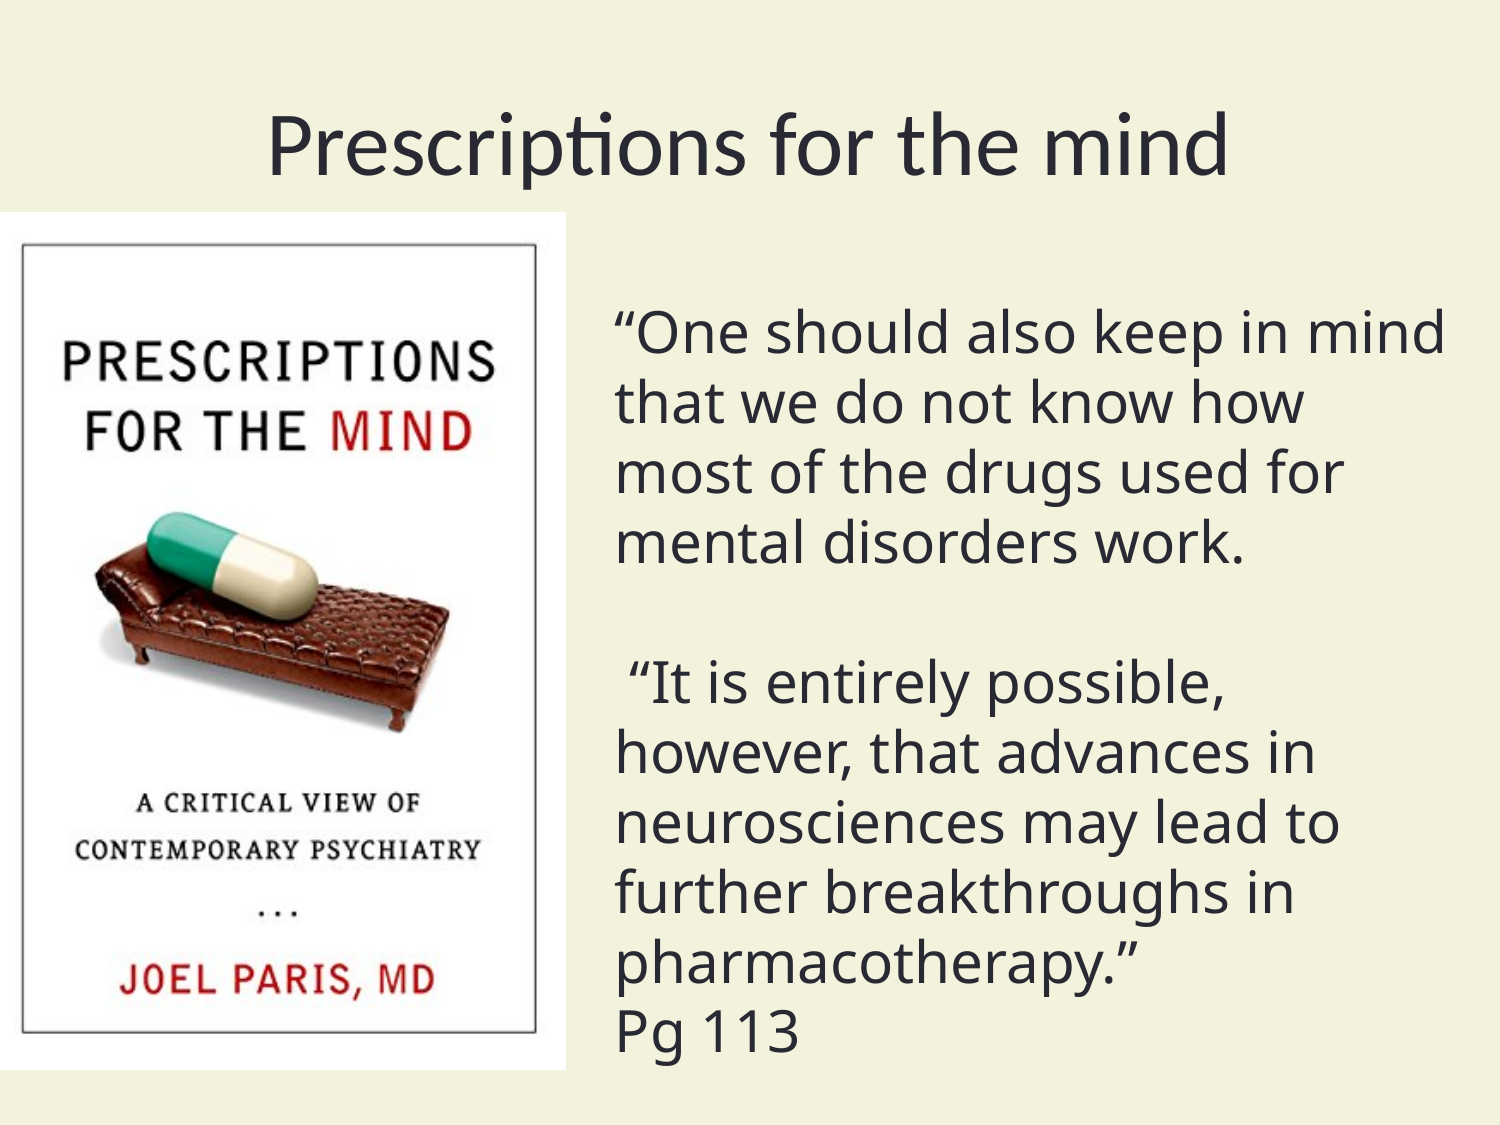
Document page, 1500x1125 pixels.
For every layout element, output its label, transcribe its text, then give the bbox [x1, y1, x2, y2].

title Prescriptions for the mind [75, 45, 1425, 233]
text_box “One should also keep in mind that we do not know how most of the drugs used for mental disorders work. “It is entirely possible, however, that advances in neurosciences may lead to further breakthroughs in pharmacotherapy.” Pg 113 [599, 287, 1463, 1072]
picture [0, 212, 566, 1070]
